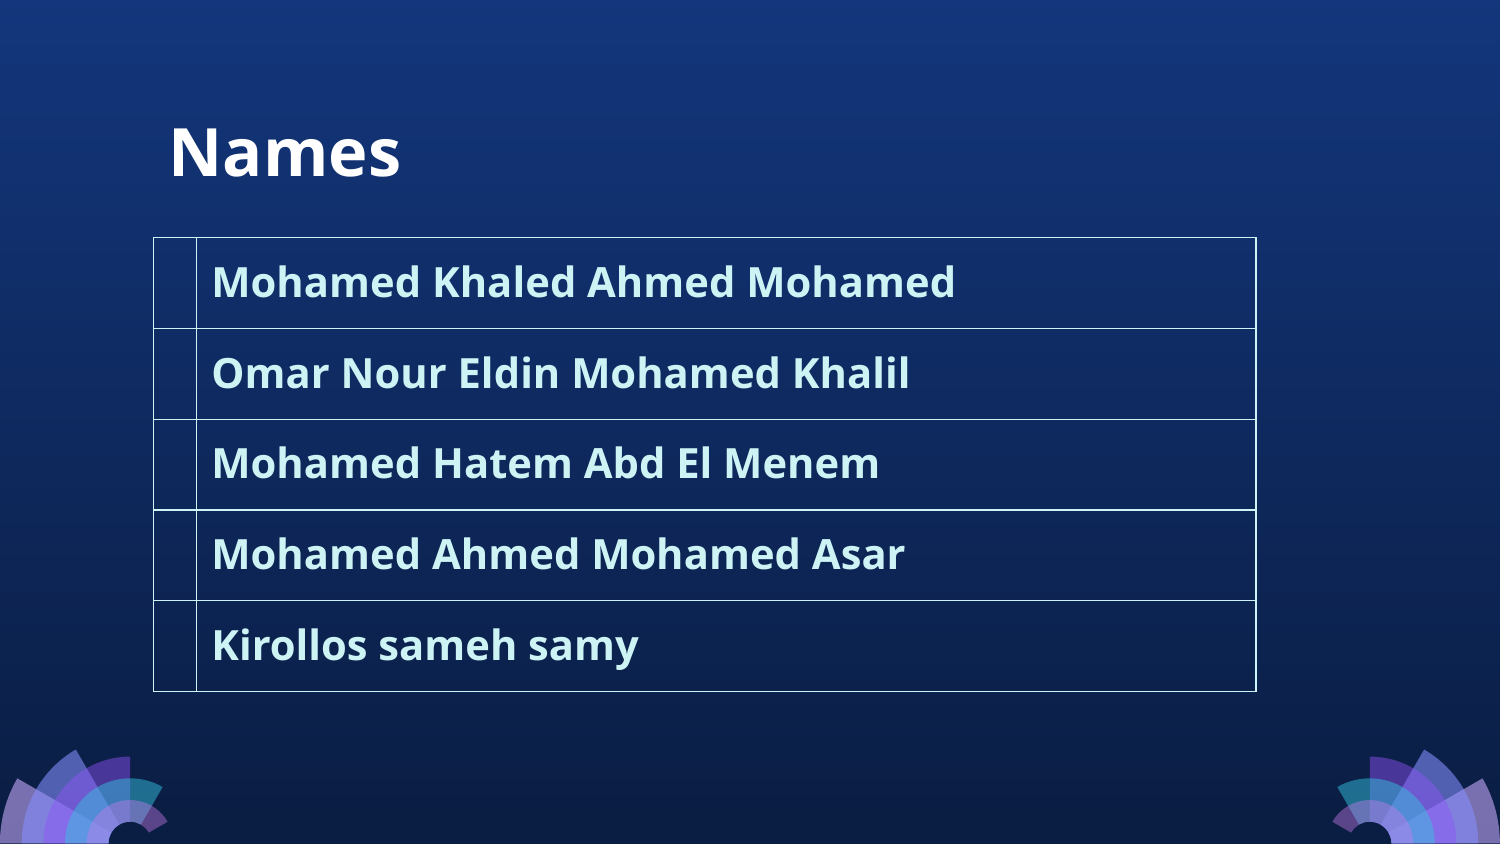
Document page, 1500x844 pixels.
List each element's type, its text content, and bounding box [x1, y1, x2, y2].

table_cell [154, 601, 196, 691]
table_cell Mohamed Hatem Abd El Menem [197, 420, 1255, 509]
table_cell [154, 511, 196, 600]
table_cell Kirollos sameh samy [197, 601, 1255, 691]
table_cell [154, 329, 196, 419]
table_cell [154, 420, 196, 509]
title Names [153, 94, 1418, 189]
table_cell Omar Nour Eldin Mohamed Khalil [197, 329, 1255, 419]
table_header Mohamed Khaled Ahmed Mohamed [197, 238, 1255, 328]
table_cell Mohamed Ahmed Mohamed Asar [197, 511, 1255, 600]
table_header [154, 238, 196, 328]
